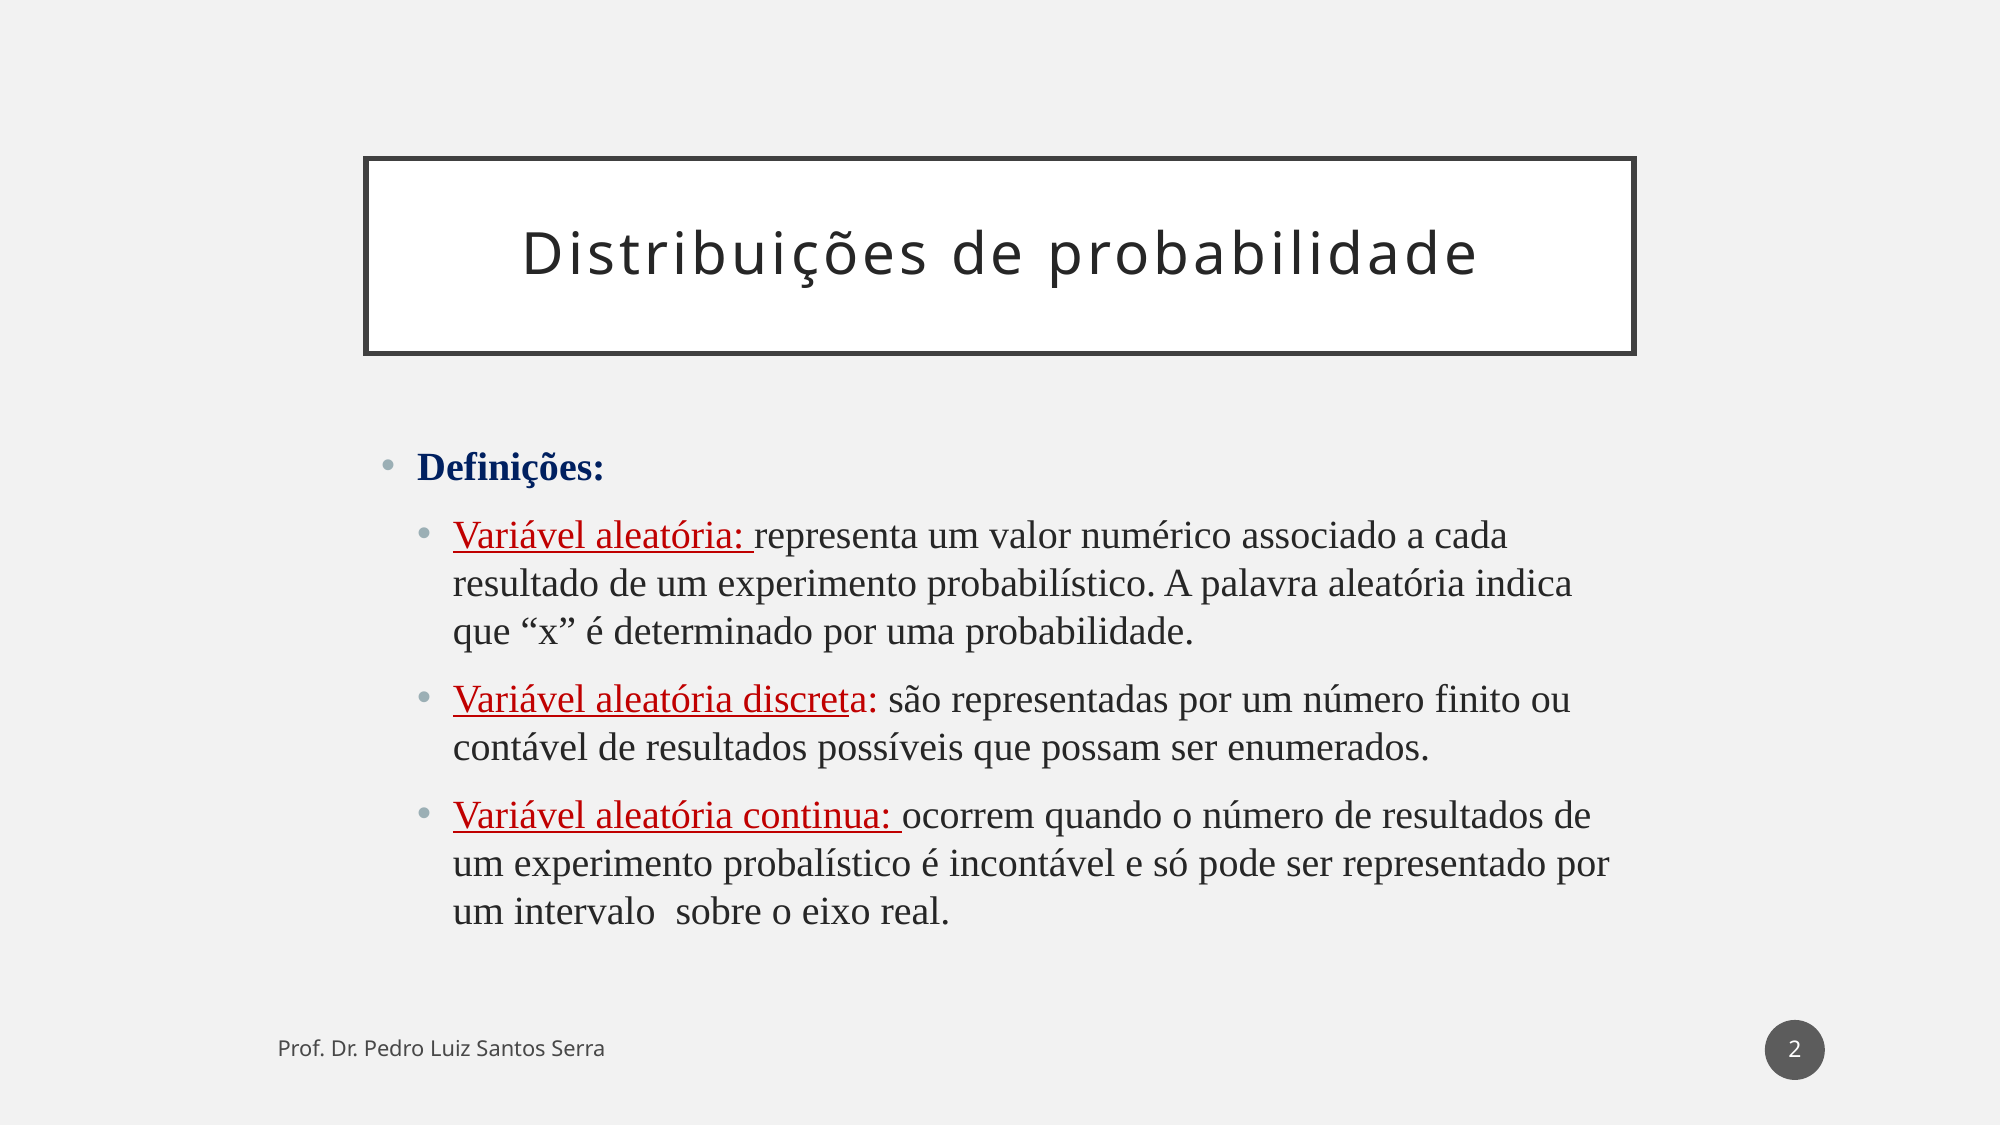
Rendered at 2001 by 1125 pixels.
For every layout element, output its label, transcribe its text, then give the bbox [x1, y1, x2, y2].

list Definições: Variável aleatória: representa um valor numérico associado a cada resultado de um experimento probabilístico. A palavra aleatória indica que “x” é determinado por uma probabilidade. Variável aleatória discreta: são representadas por um número finito ou contável de resultados possíveis que possam ser enumerados. Variável aleatória continua: ocorrem quando o número de resultados de um experimento probalístico é incontável e só pode ser representado por um intervalo sobre o eixo real. [366, 432, 1634, 942]
slide_number 2 [1764, 1019, 1825, 1080]
title Distribuições de probabilidade [363, 156, 1637, 356]
footer Prof. Dr. Pedro Luiz Santos Serra [262, 1023, 1231, 1076]
